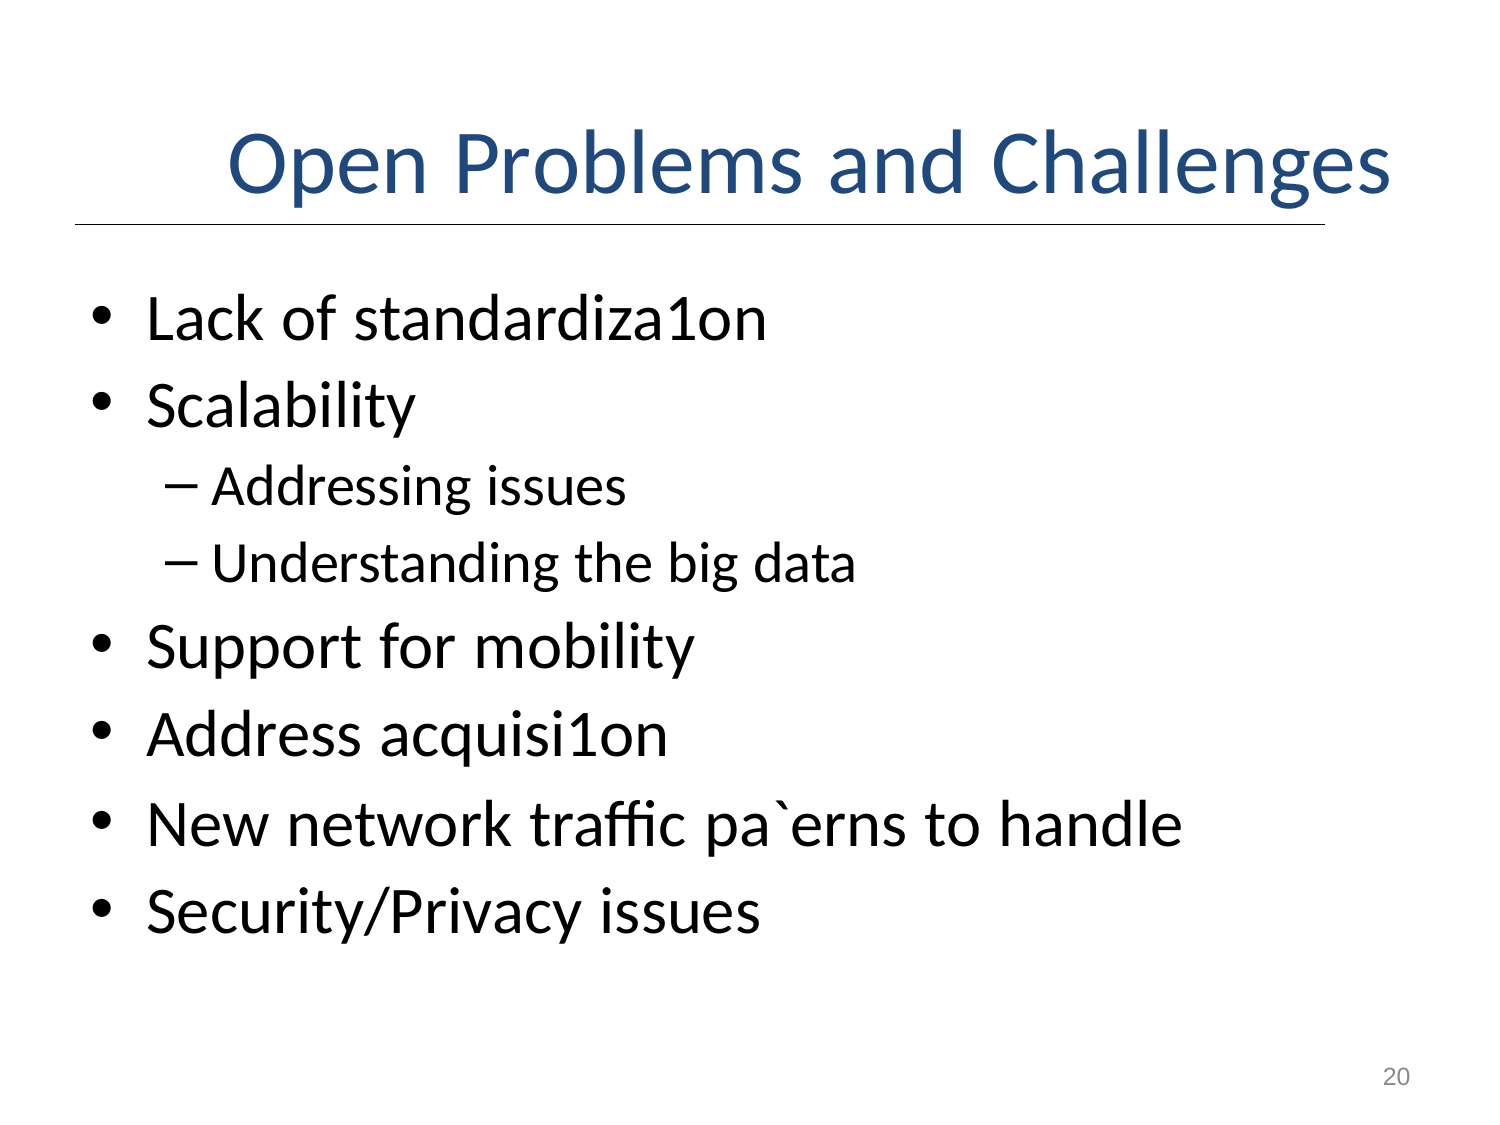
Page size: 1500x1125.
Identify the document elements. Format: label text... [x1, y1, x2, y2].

text_box Lack of standardiza1on Scalability Addressing issues Understanding the big data Support for mobility Address acquisi1on New network traﬃc pa`erns to handle Security/Privacy issues [87, 273, 1204, 947]
title Open Problems and Challenges [51, 101, 1449, 198]
text_box 20 [1380, 1060, 1413, 1091]
